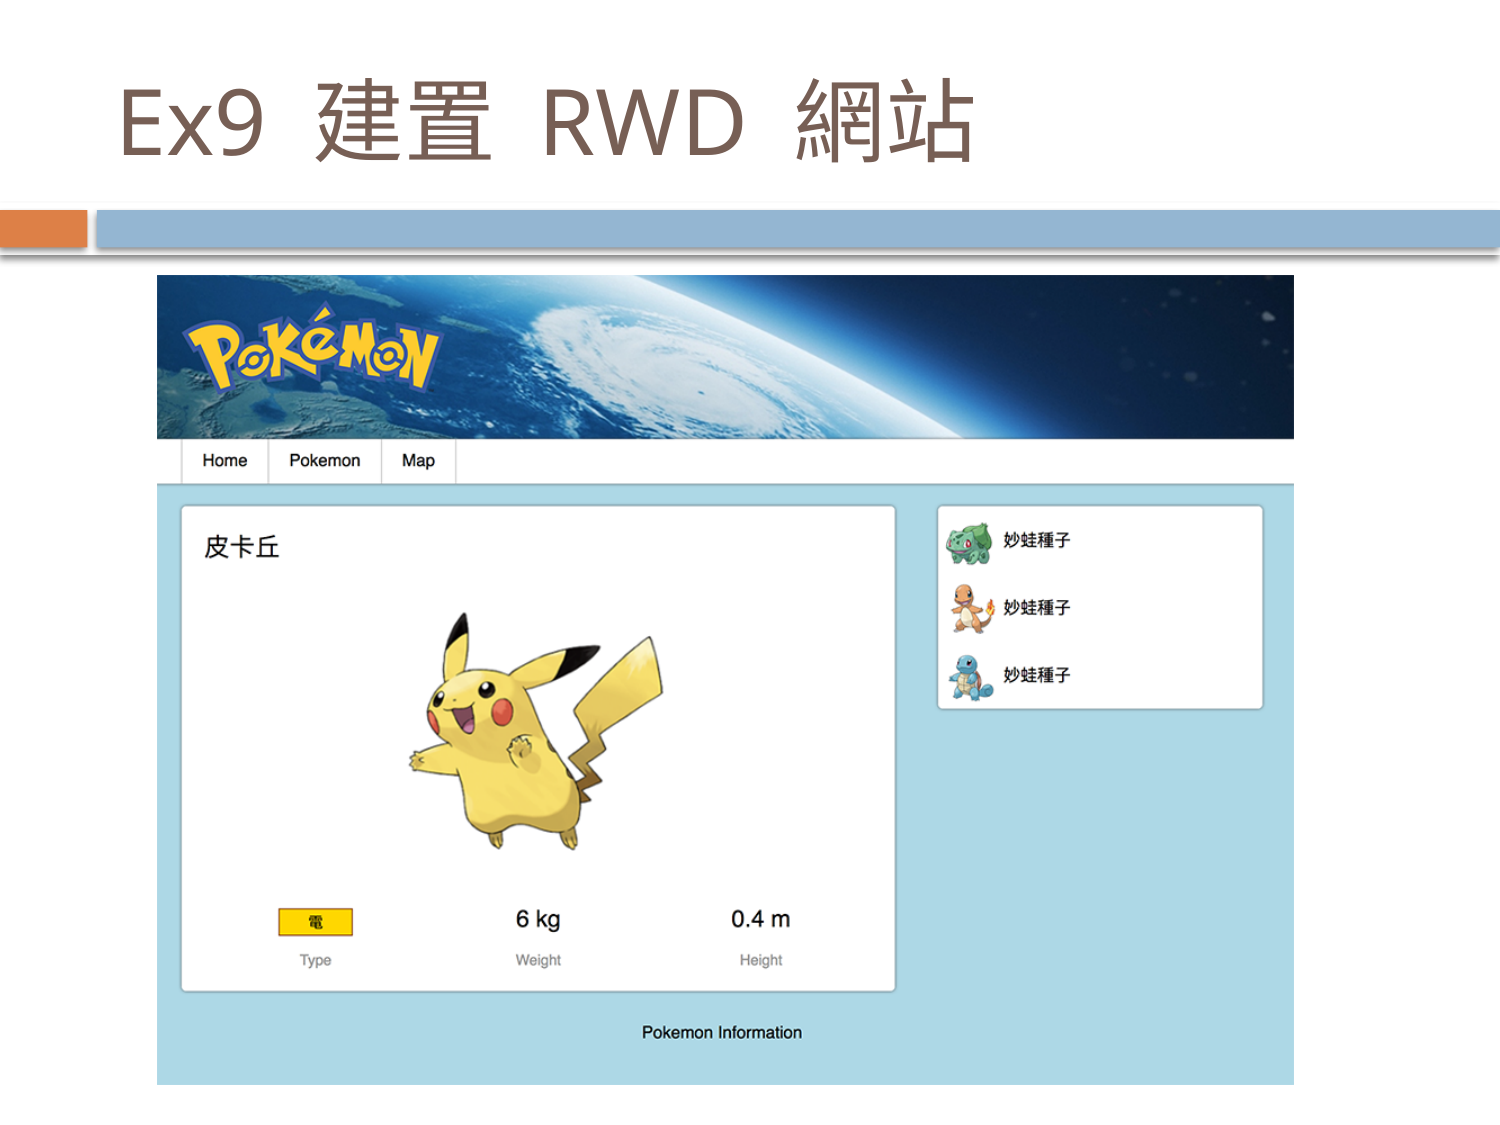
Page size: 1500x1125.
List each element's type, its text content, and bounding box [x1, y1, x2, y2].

picture [157, 274, 1294, 1086]
title Ex9 建置 RWD 網站 [100, 37, 1438, 200]
